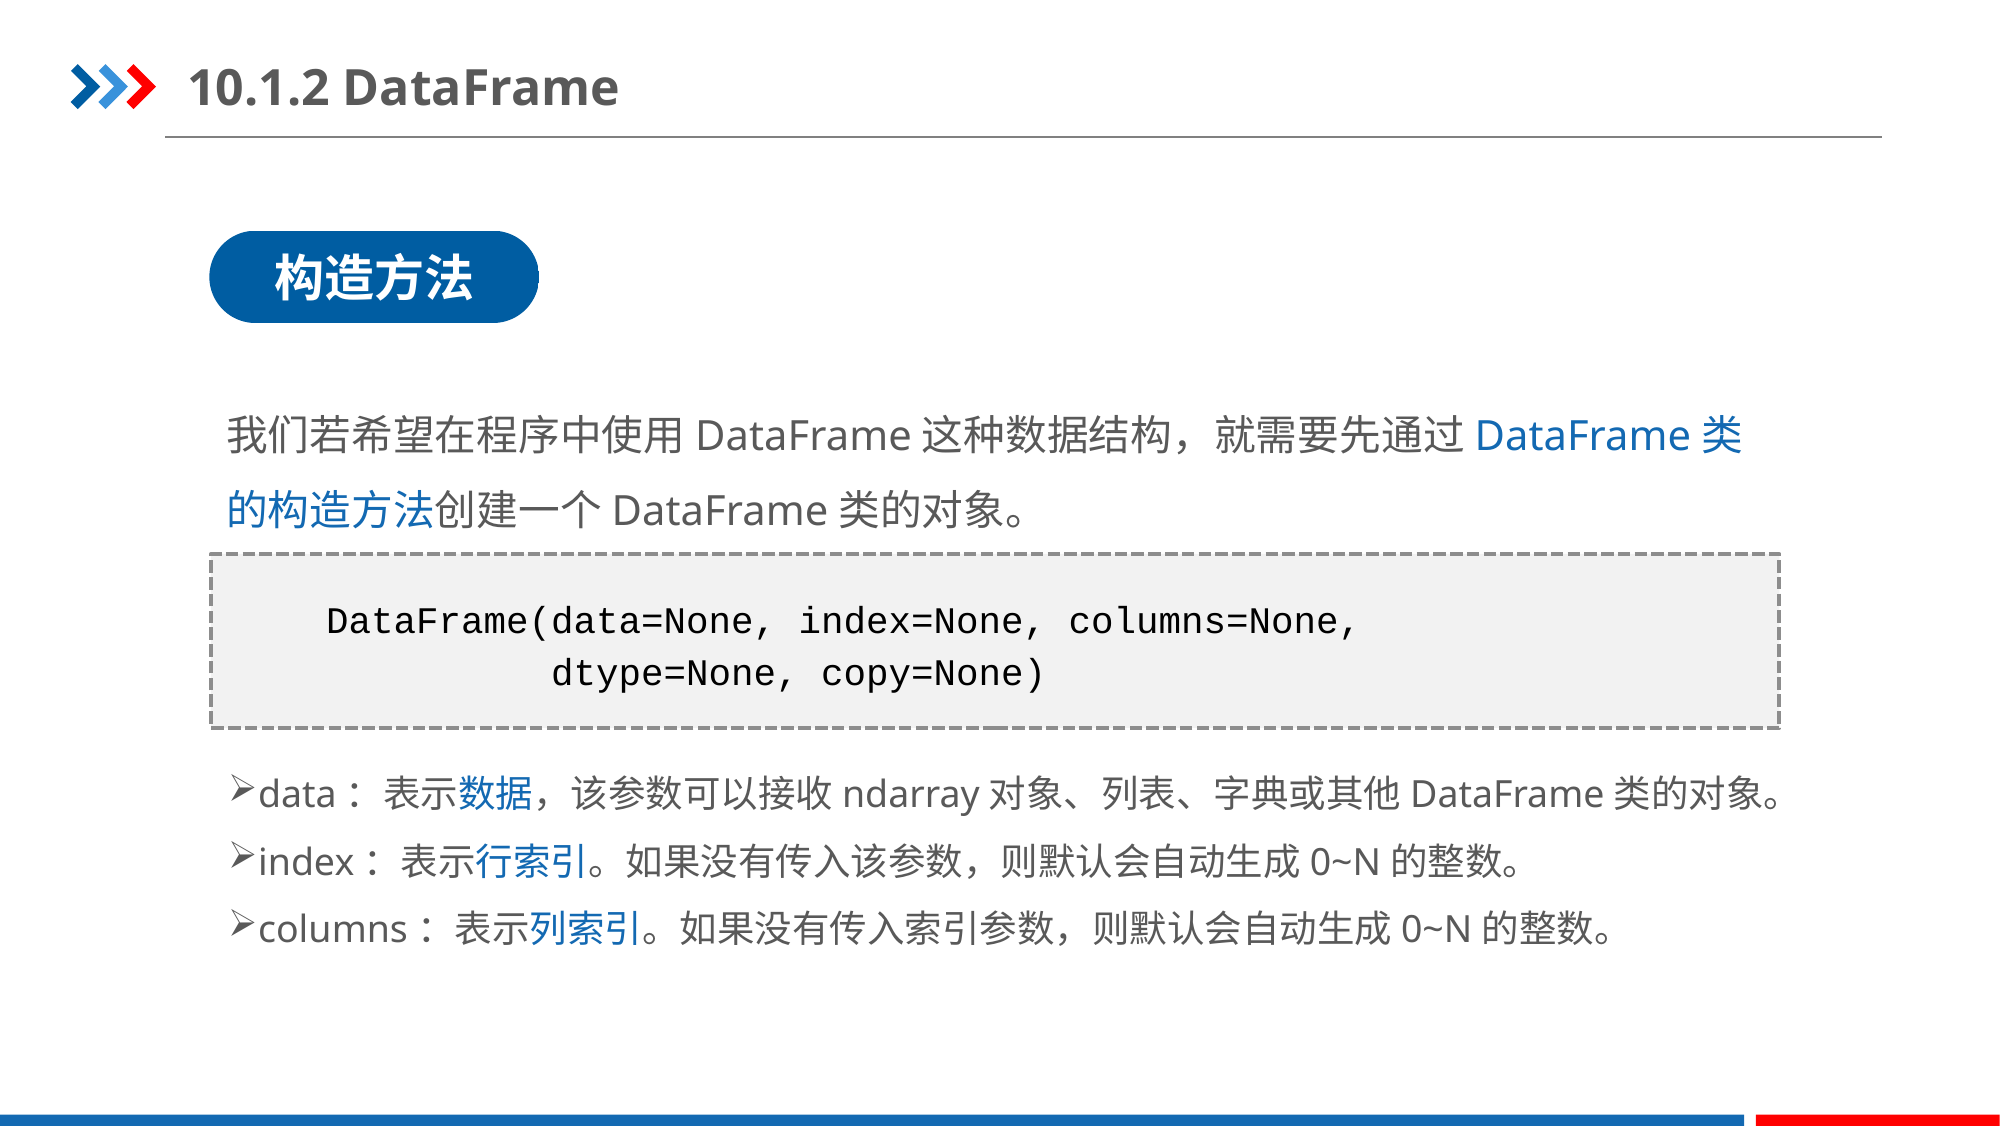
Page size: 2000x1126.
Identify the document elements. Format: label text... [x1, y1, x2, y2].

text_box 10.1.2 DataFrame [187, 43, 870, 127]
text_box [209, 552, 1781, 730]
text_box 构造方法 [207, 228, 542, 326]
text_box 我们若希望在程序中使用DataFrame这种数据结构，就需要先通过DataFrame类的构造方法创建一个DataFrame类的对象。 [211, 376, 1780, 541]
text_box DataFrame(data=None, index=None, columns=None, dtype=None, copy=None) [267, 581, 1678, 701]
text_box data：表示数据，该参数可以接收ndarray对象、列表、字典或其他DataFrame类的对象。 index：表示行索引。如果没有传入该参数，则默认会自动生成0~N的整数。 columns：表示列索引。如果没有传入索引参数，则默认会自动生成0~N的整数。 [213, 740, 1780, 958]
